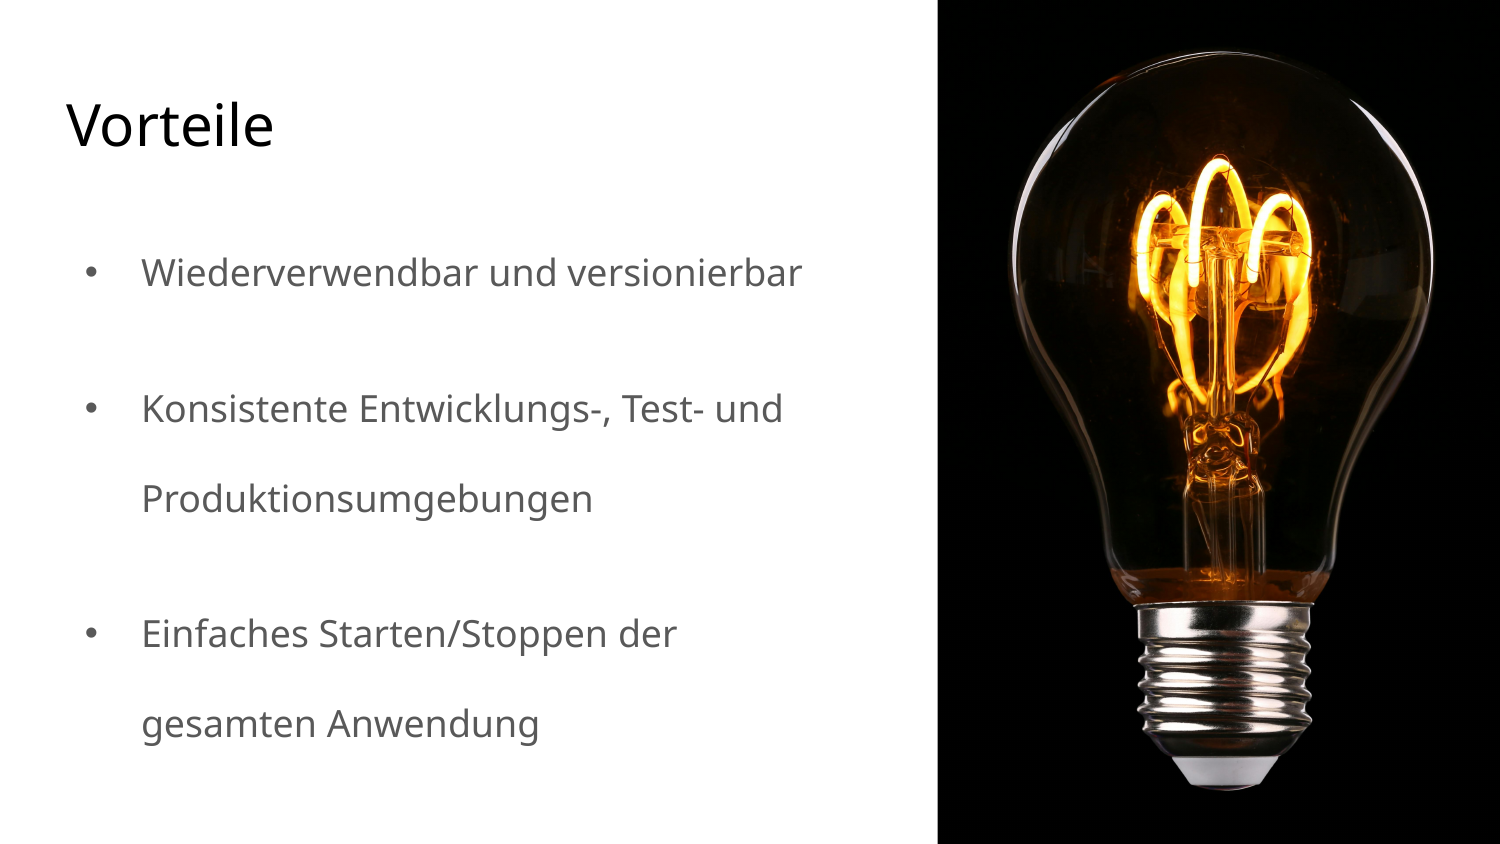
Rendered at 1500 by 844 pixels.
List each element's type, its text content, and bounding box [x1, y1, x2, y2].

title Vorteile [51, 72, 937, 173]
list Wiederverwendbar und versionierbar Konsistente Entwicklungs-, Test- und Produktionsumgebungen Einfaches Starten/Stoppen der gesamten Anwendung [51, 189, 863, 750]
picture [937, 0, 1500, 844]
